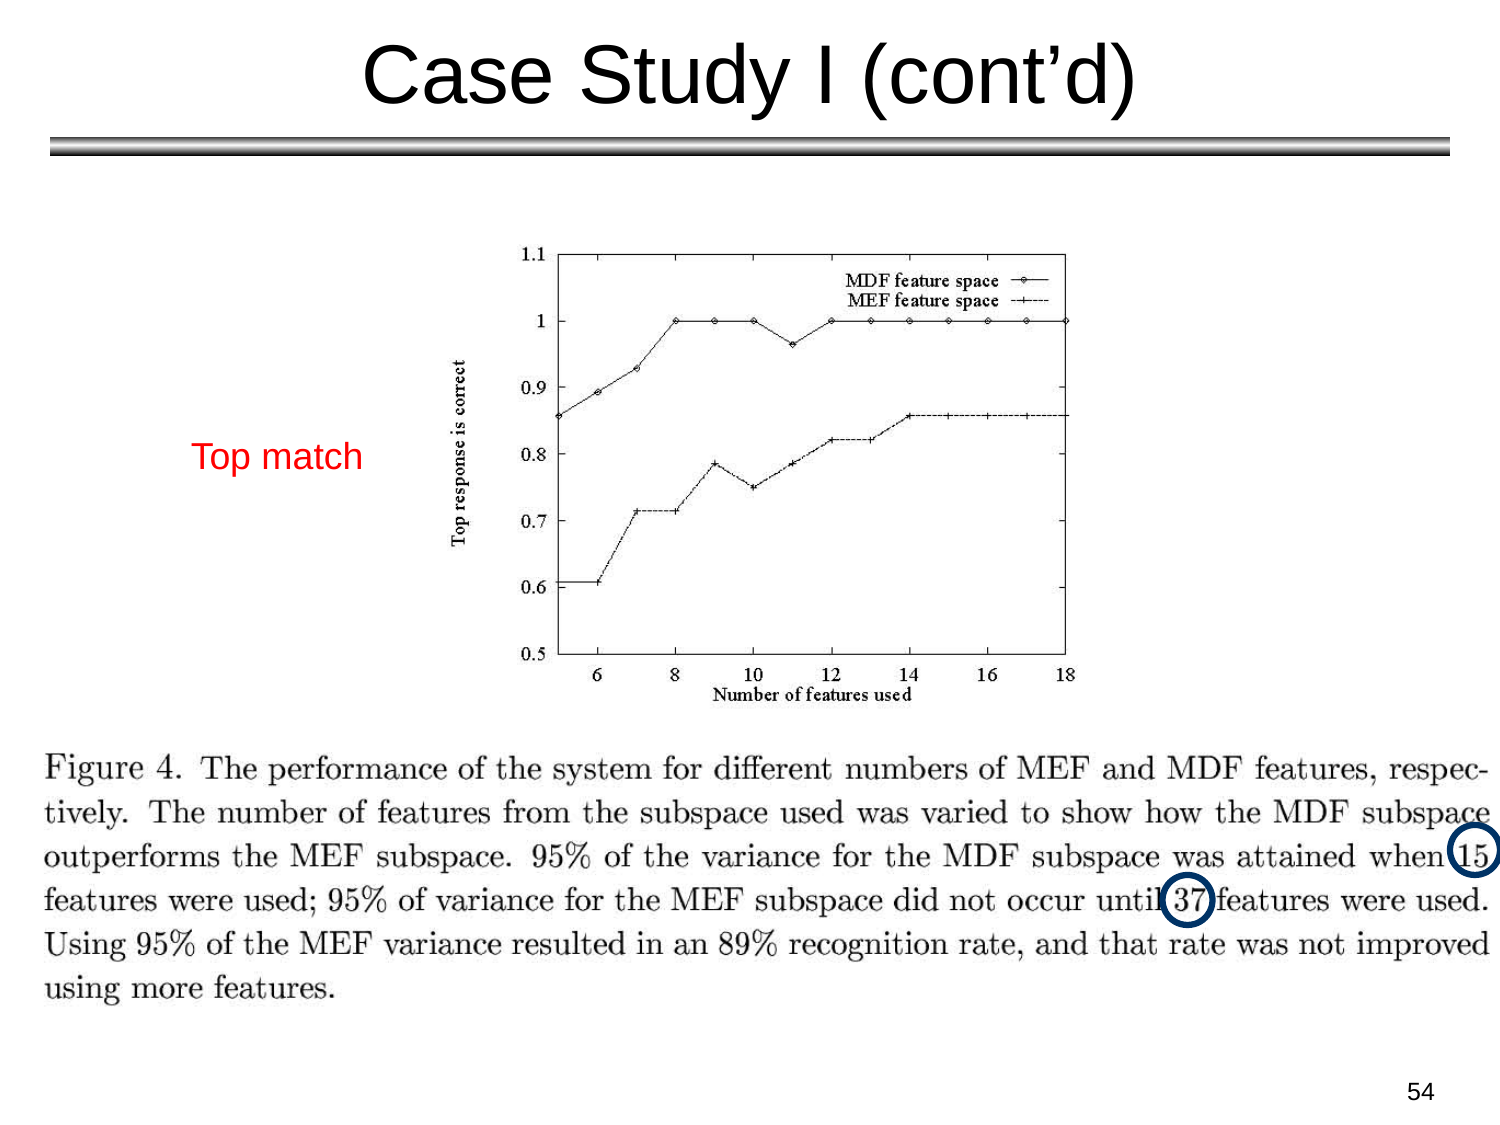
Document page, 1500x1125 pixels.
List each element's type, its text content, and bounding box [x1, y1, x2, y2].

title Case Study I (cont’d) [51, 12, 1449, 128]
slide_number 54 [1174, 1047, 1451, 1113]
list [0, 199, 1500, 1038]
